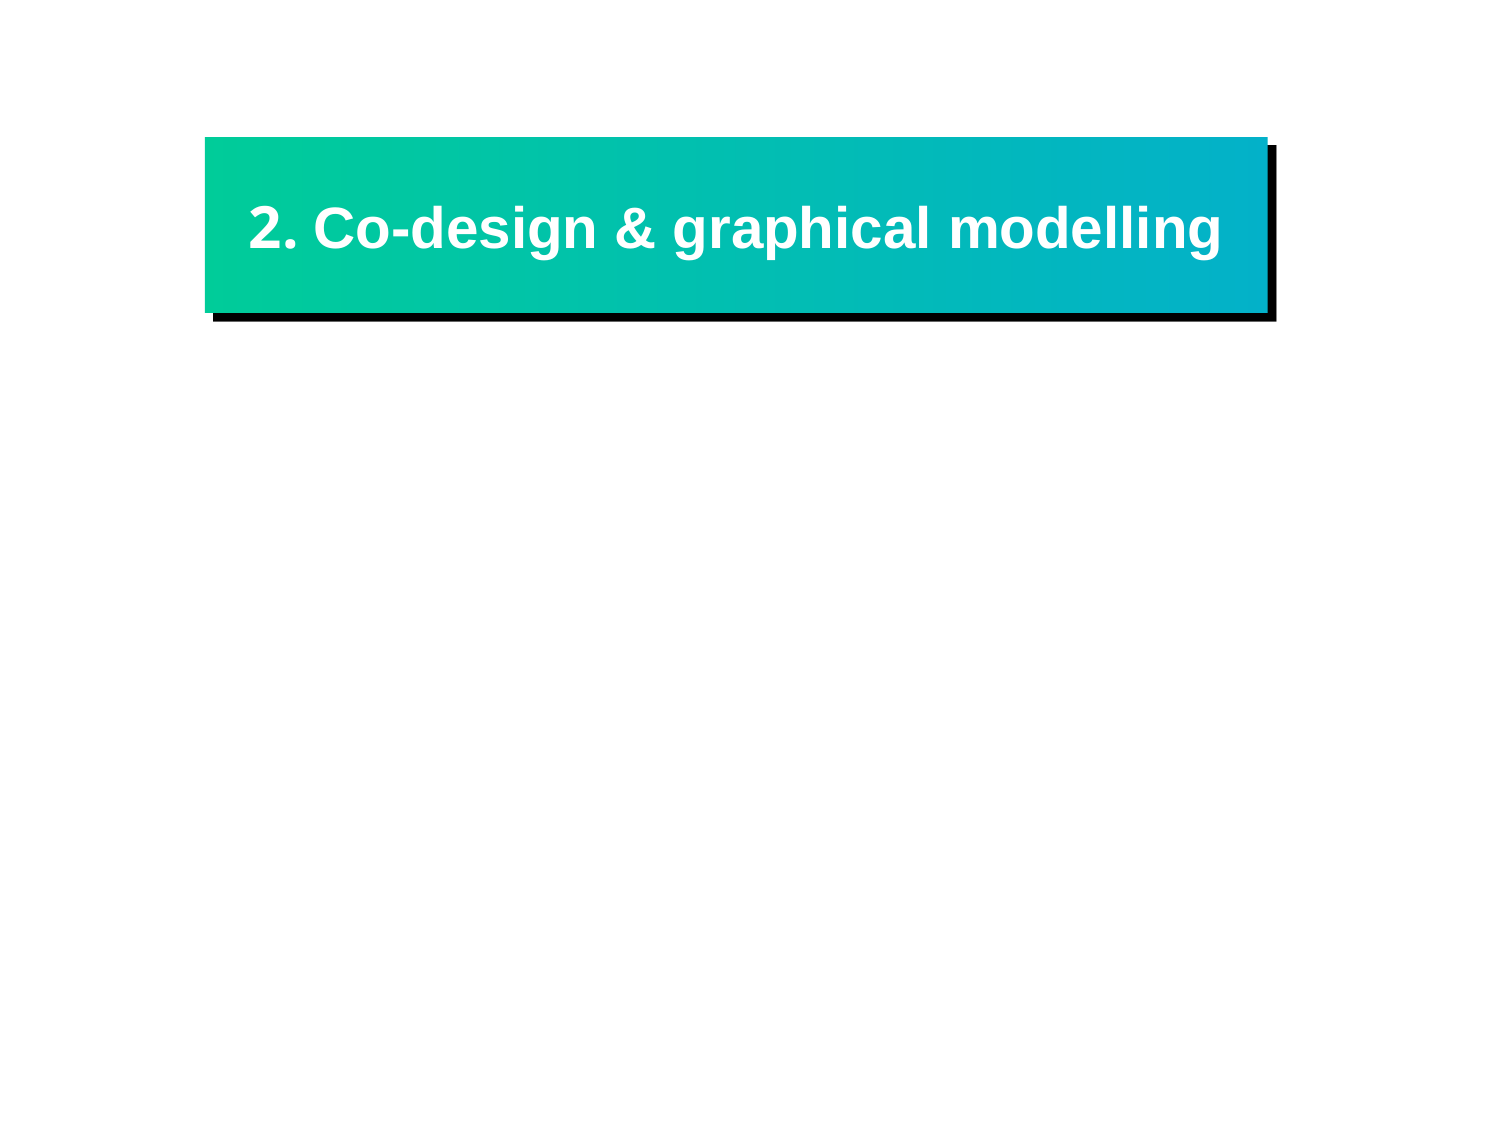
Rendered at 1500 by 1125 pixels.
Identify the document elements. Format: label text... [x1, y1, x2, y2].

title 2. Co-design & graphical modelling [204, 136, 1269, 314]
